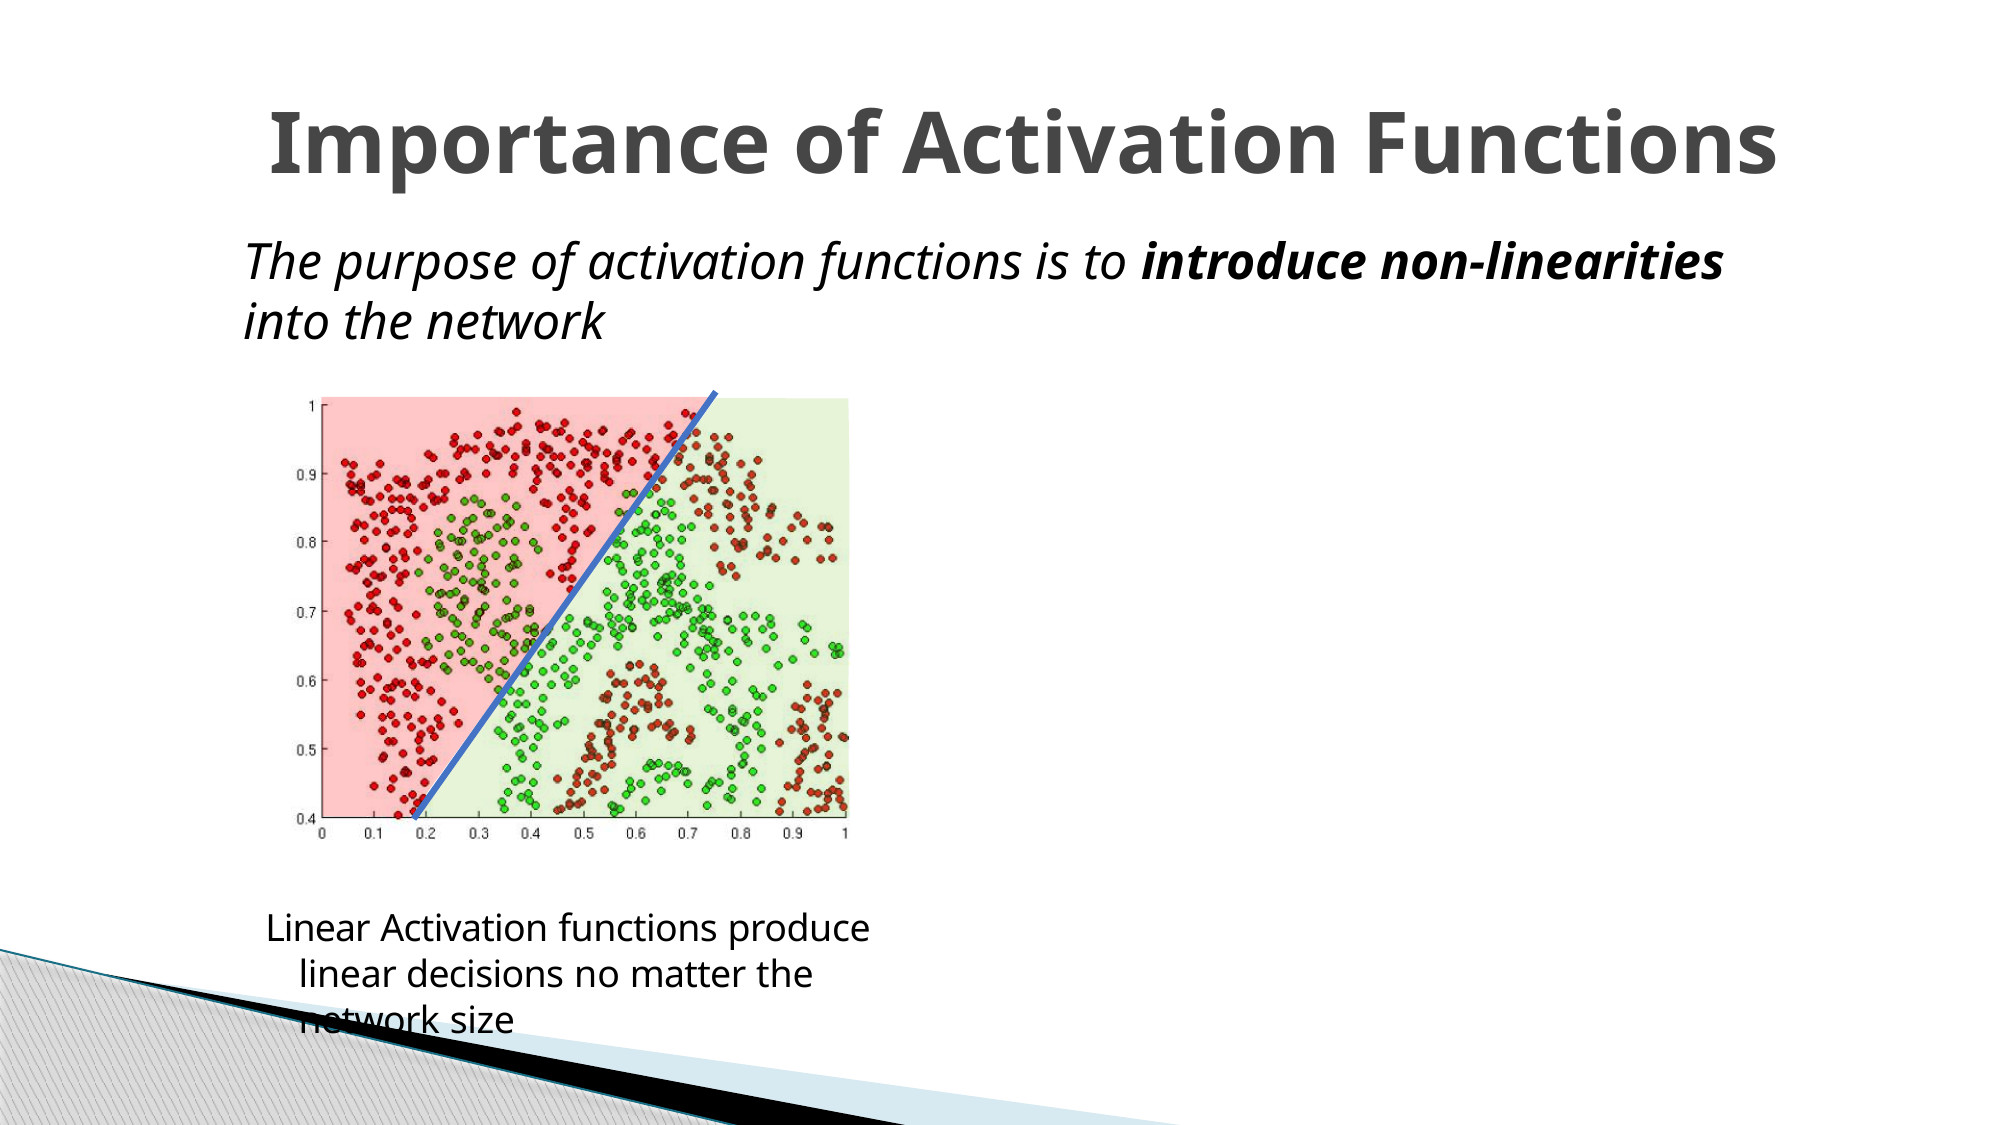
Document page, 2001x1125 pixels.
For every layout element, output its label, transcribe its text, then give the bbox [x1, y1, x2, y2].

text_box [290, 388, 852, 841]
text_box The purpose of activation functions is to introduce non-linearities into the network [241, 227, 1759, 350]
text_box Linear Activation functions produce linear decisions no matter the network size [263, 901, 950, 1041]
title Importance of Activation Functions [99, 43, 1900, 234]
text_box [365, 1041, 723, 1125]
text_box [0, 953, 263, 1017]
